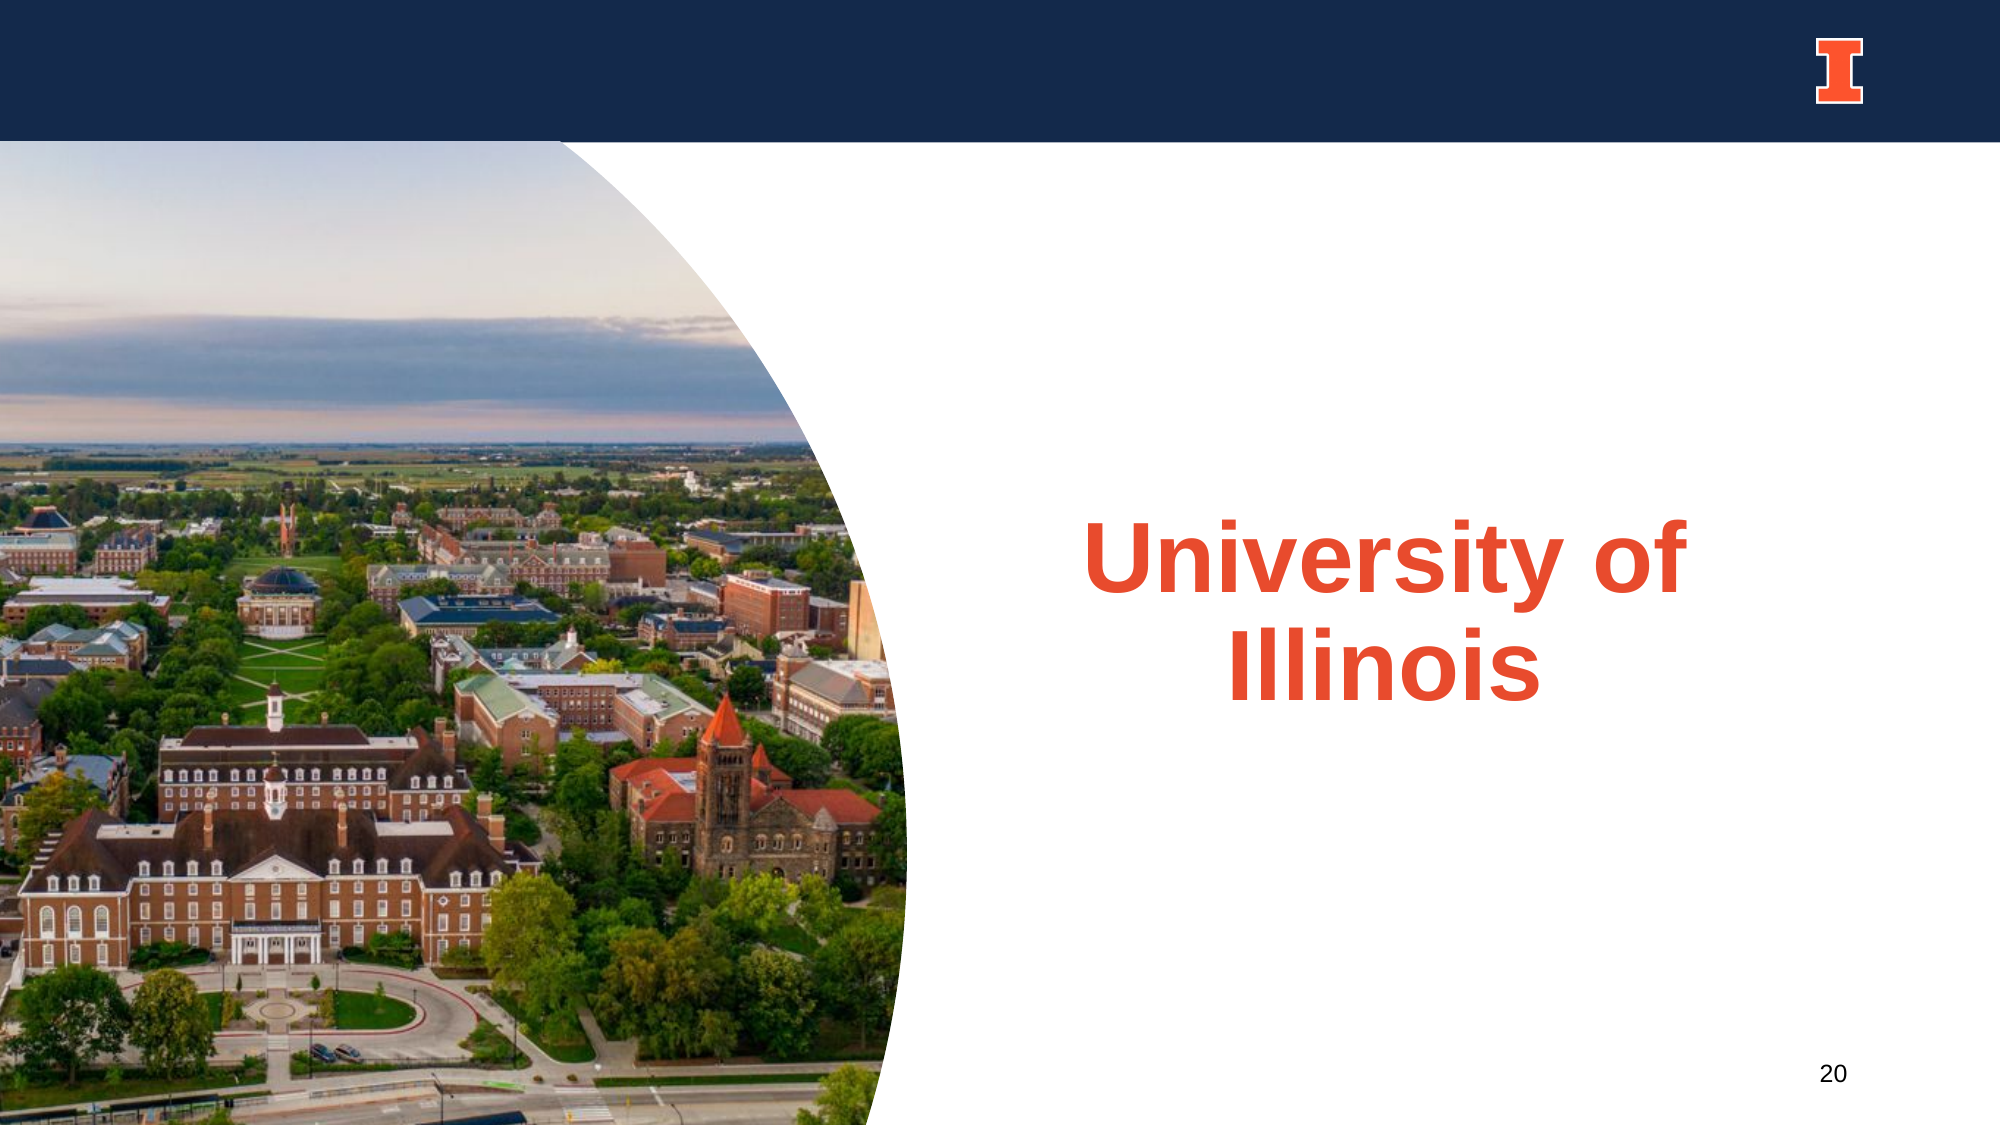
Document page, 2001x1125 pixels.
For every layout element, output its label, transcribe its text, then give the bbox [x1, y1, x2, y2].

picture [1816, 38, 1863, 104]
title University of Illinois [908, 437, 1863, 730]
slide_number 20 [1412, 1042, 1863, 1103]
picture [0, 140, 908, 1125]
